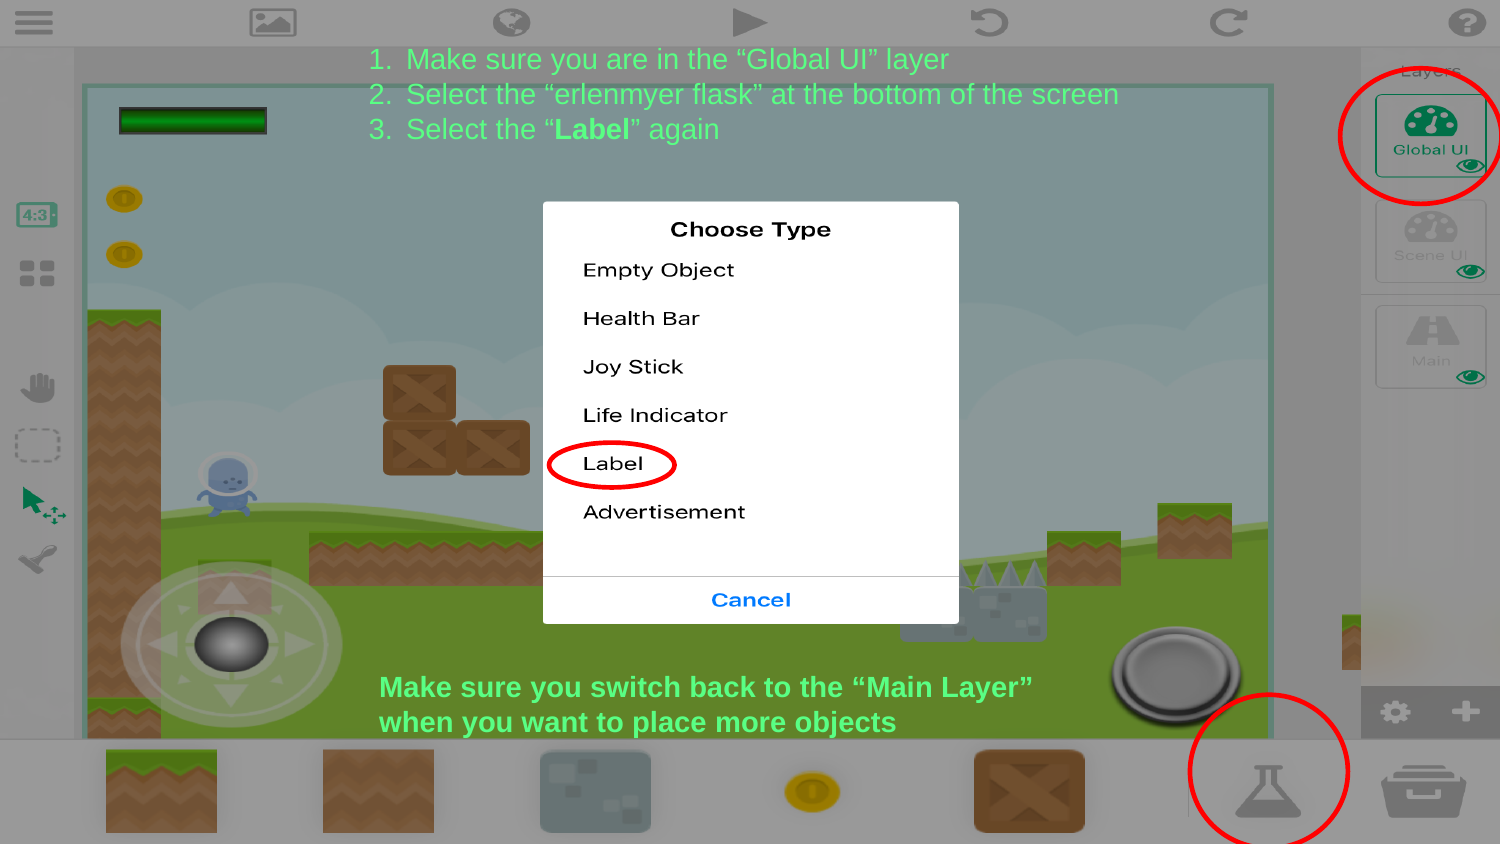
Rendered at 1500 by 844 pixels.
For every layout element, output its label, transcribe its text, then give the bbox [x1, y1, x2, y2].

text_box [549, 442, 675, 488]
text_box Make sure you switch back to the “Main Layer” when you want to place more objects [364, 653, 1091, 752]
text_box Make sure you are in the “Global UI” layer Select the “erlenmyer flask” at the bottom of the screen Select the “Label” again [315, 25, 1269, 162]
text_box [1189, 694, 1348, 844]
picture [0, 0, 1500, 844]
text_box [1340, 68, 1500, 204]
